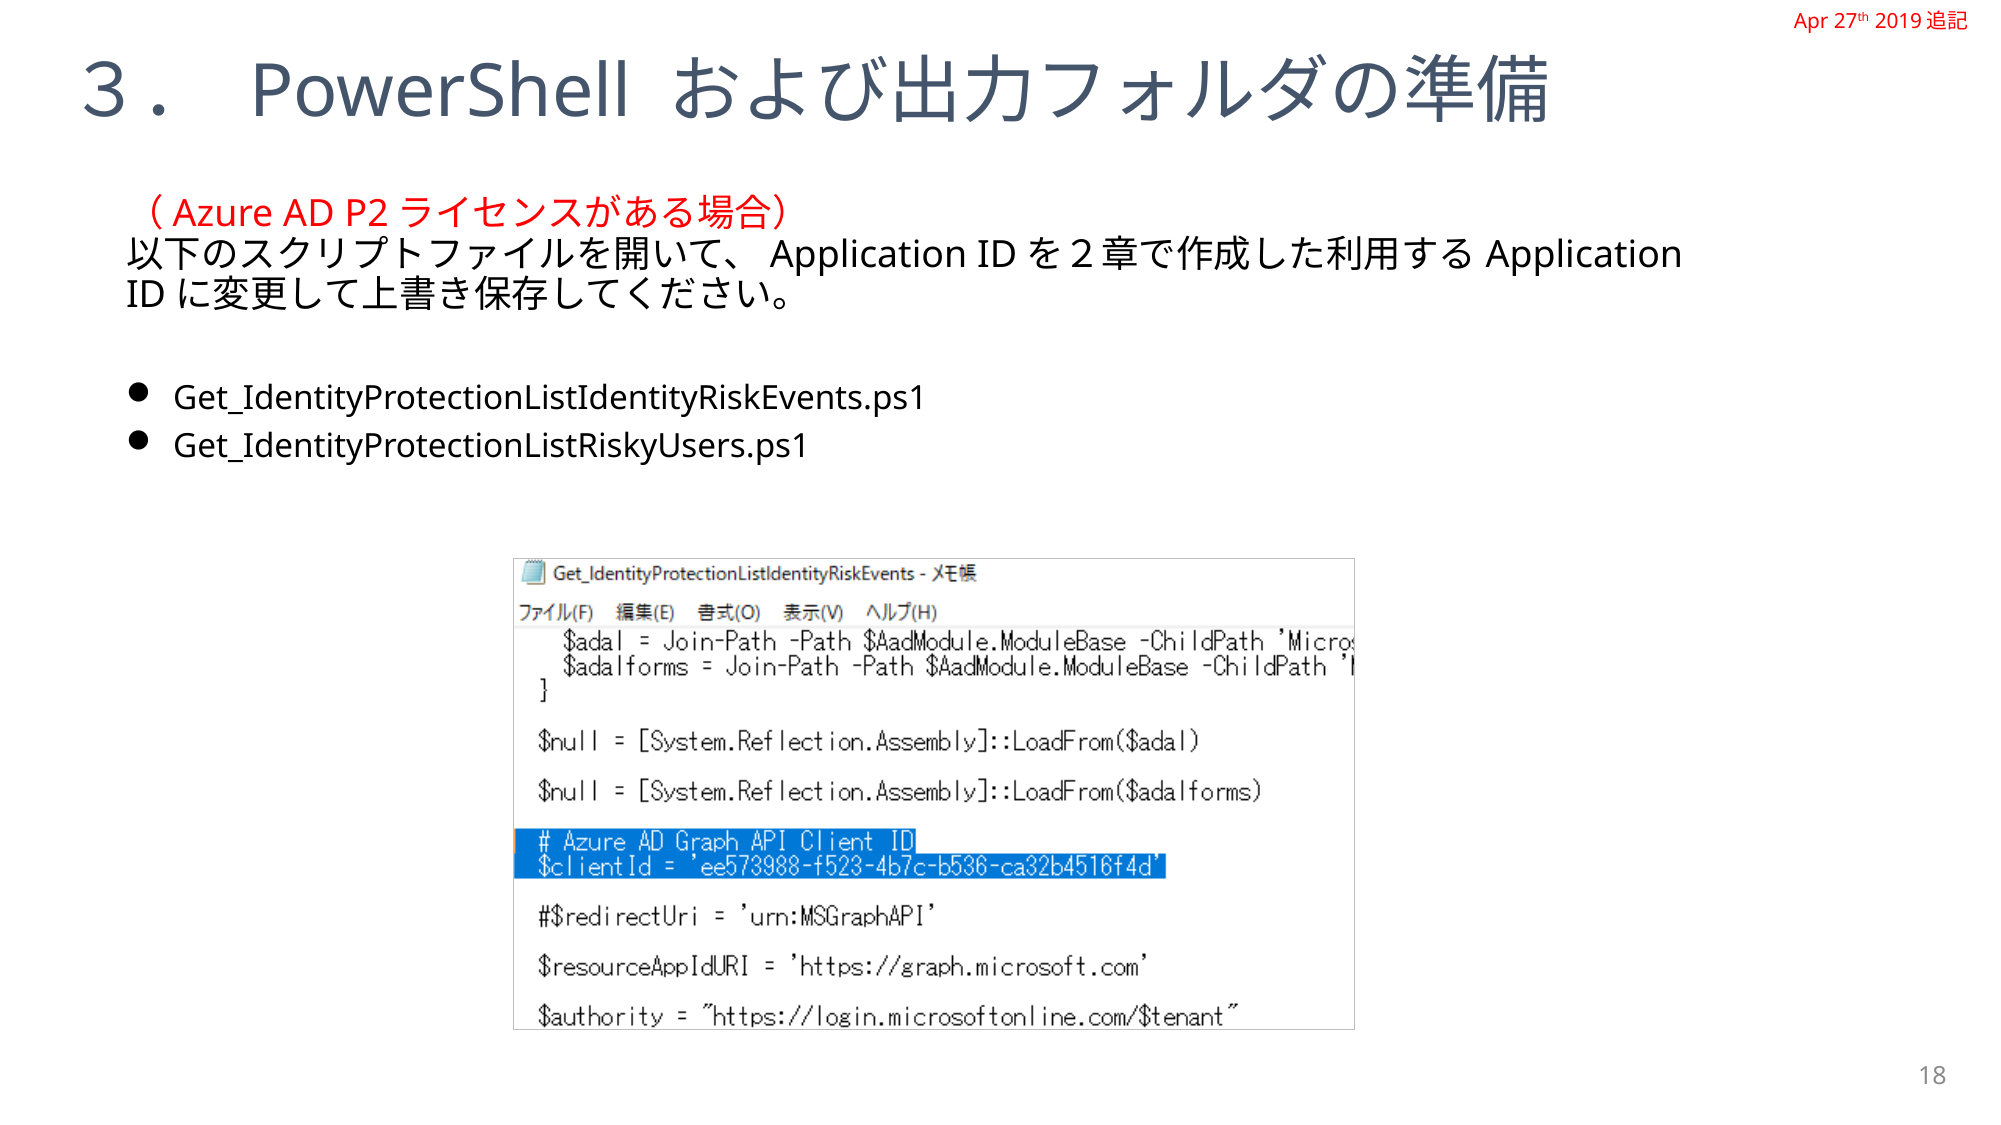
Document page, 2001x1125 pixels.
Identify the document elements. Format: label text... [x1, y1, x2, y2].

text_box Apr 27th 2019追記 [1779, 0, 2000, 40]
text_box 18 [1875, 1052, 1962, 1113]
picture [513, 558, 1355, 1030]
text_box （Azure AD P2ライセンスがある場合） 以下のスクリプトファイルを開いて、Application IDを２章で作成した利用するApplication IDに変更して上書き保存してください。 Get_IdentityProtectionListIdentityRiskEvents.ps1 Get_IdentityProtectionListRiskyUsers.ps1 [96, 170, 1762, 488]
text_box ３． PowerShell および出力フォルダの準備 [38, 29, 1693, 157]
